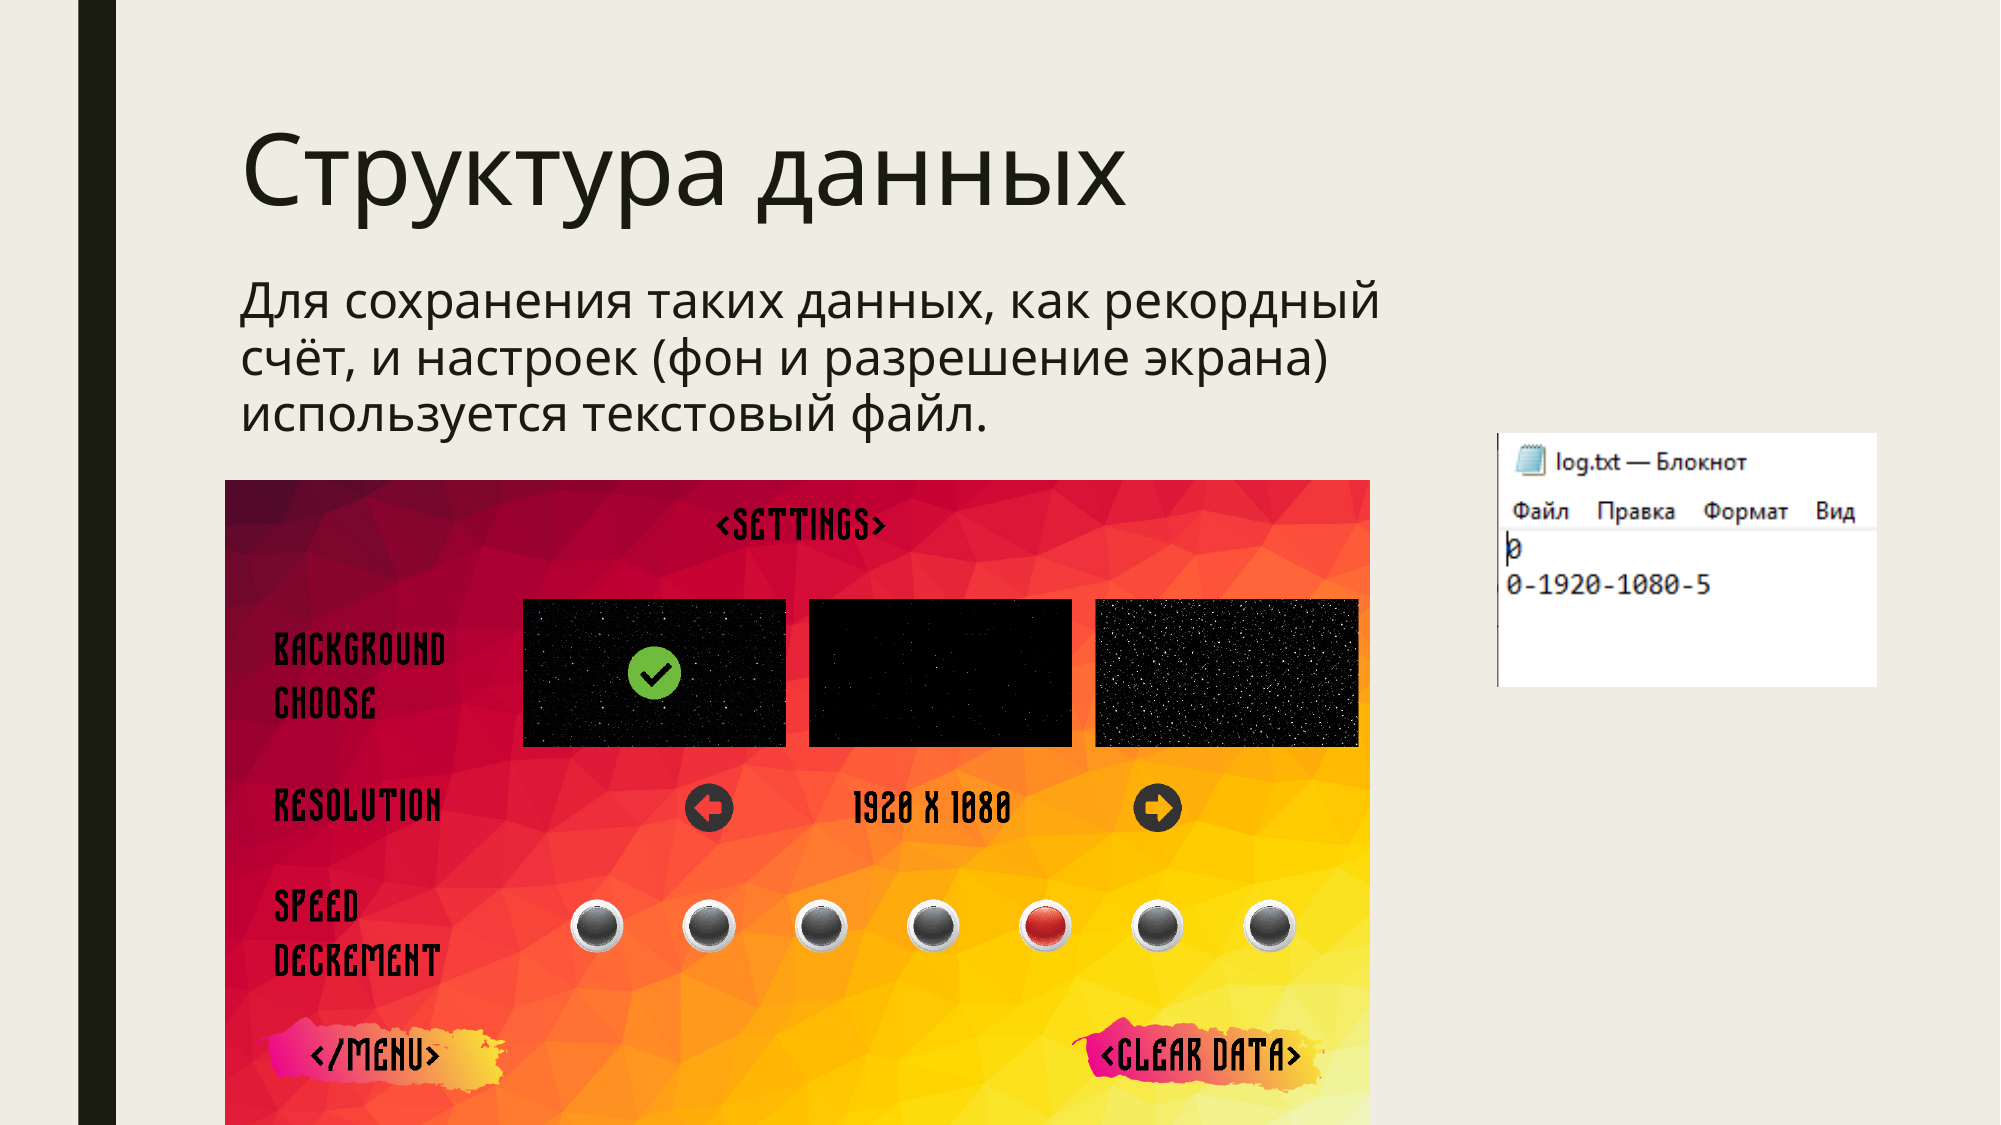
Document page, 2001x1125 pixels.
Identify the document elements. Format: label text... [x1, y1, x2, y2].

picture [1497, 433, 1877, 687]
title Структура данных [225, 112, 1800, 357]
picture [224, 480, 1370, 1125]
list Для сохранения таких данных, как рекордный счёт, и настроек (фон и разрешение экрана) используется текстовый файл. [225, 266, 1498, 854]
